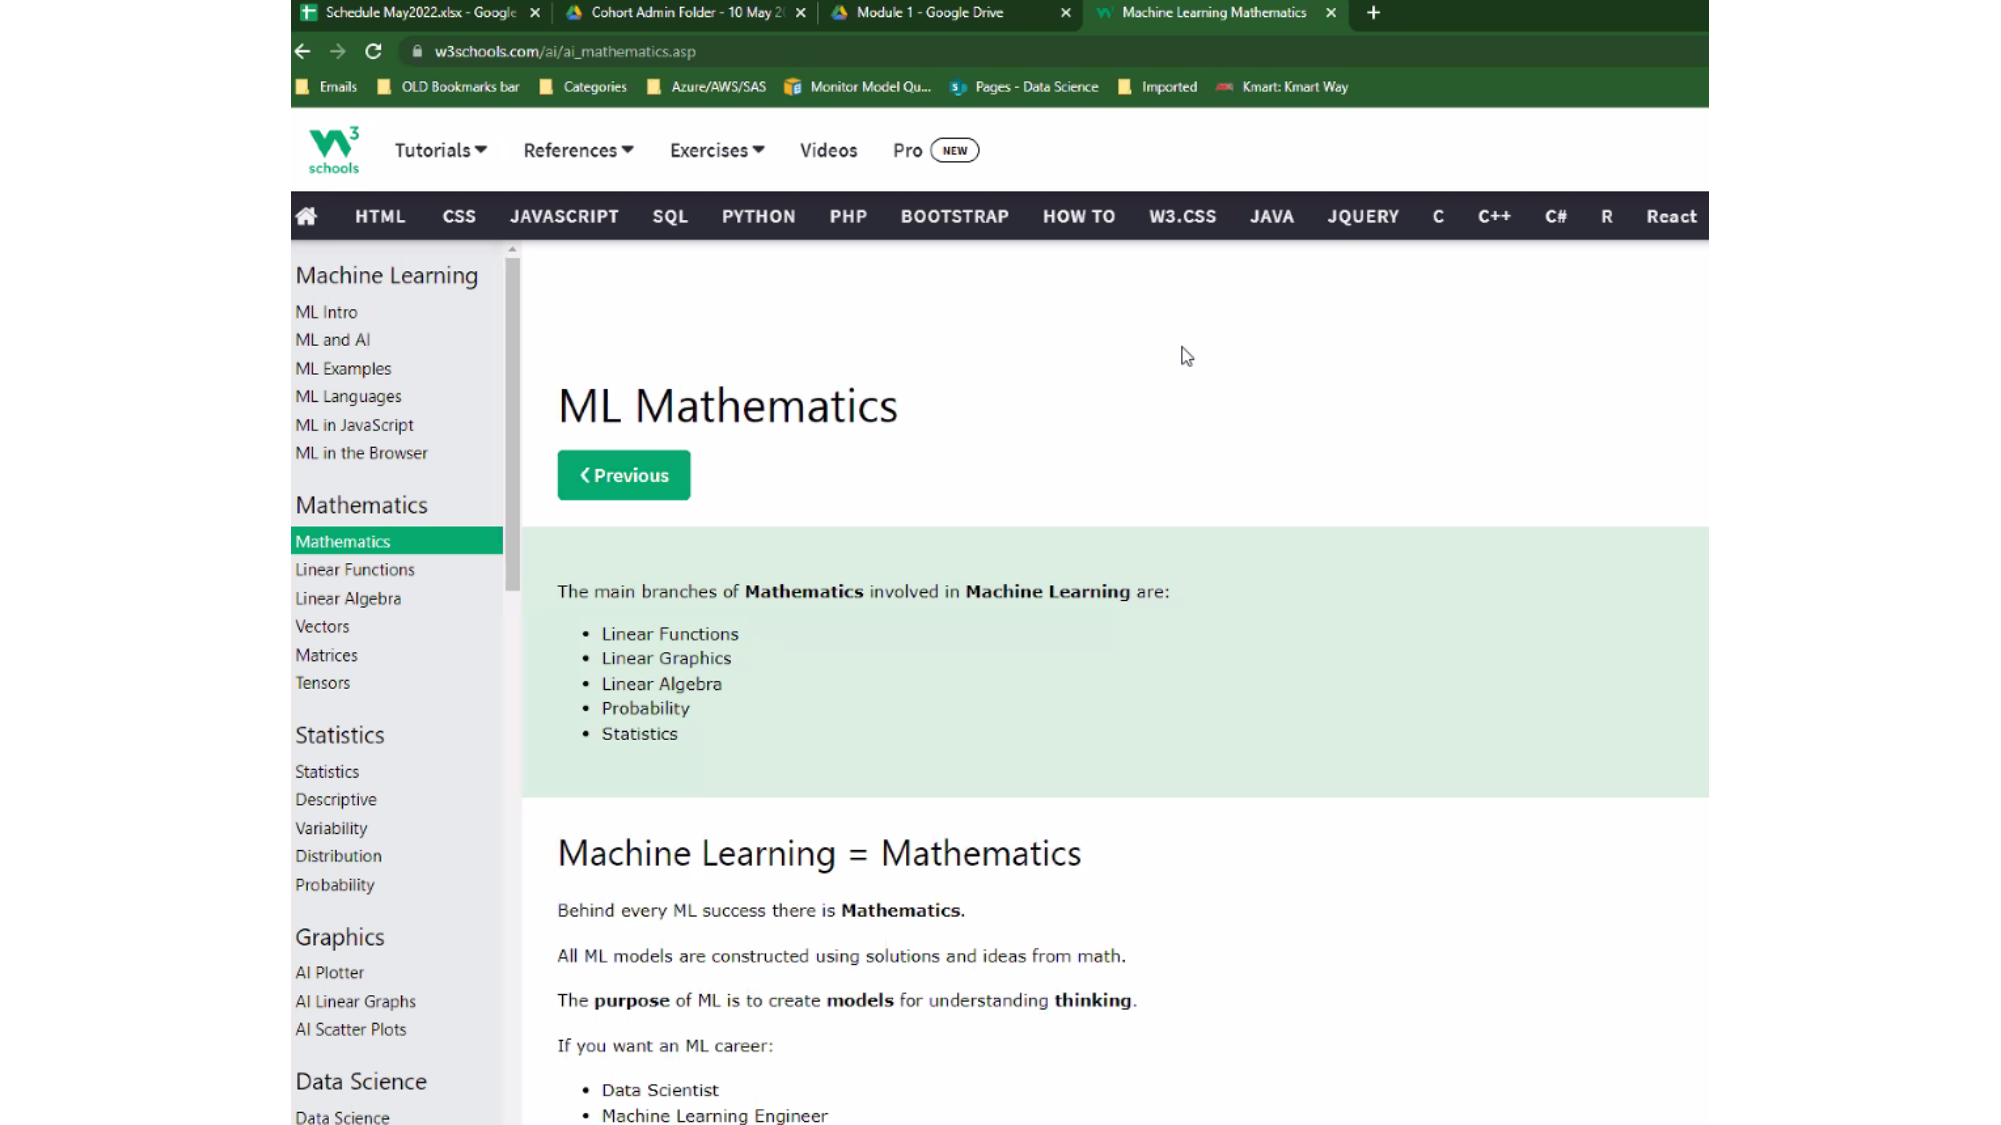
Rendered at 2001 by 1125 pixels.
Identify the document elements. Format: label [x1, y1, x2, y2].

picture [291, 0, 1709, 1125]
